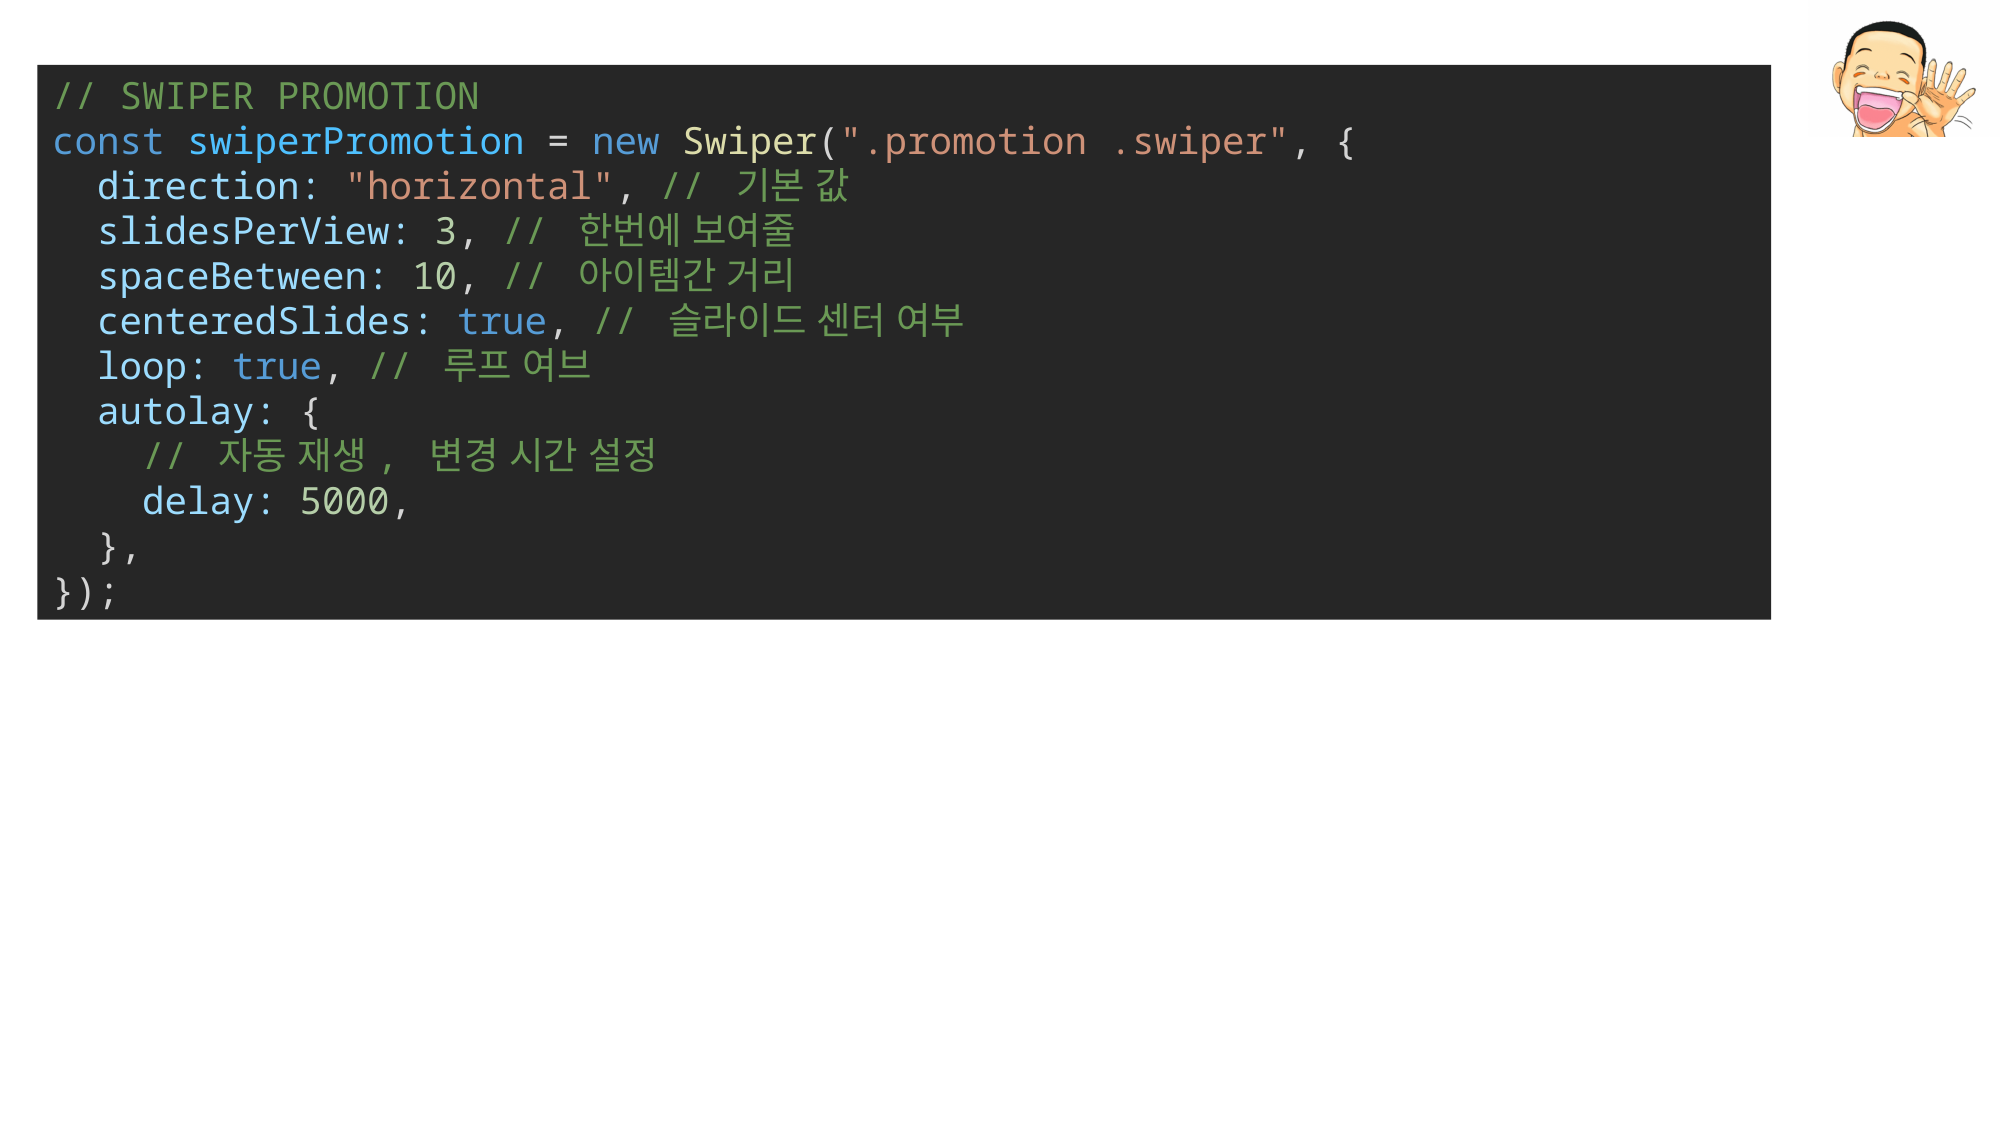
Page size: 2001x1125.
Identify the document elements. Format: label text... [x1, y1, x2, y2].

text_box // SWIPER PROMOTION const swiperPromotion = new Swiper(".promotion .swiper", { direction: "horizontal", // 기본 값 slidesPerView: 3, // 한번에 보여줄 spaceBetween: 10, // 아이템간 거리 centeredSlides: true, // 슬라이드 센터 여부 loop: true, // 루프 여브 autolay: { // 자동 재생, 변경 시간 설정 delay: 5000, }, }); [37, 64, 1772, 620]
picture [1808, 0, 2000, 137]
